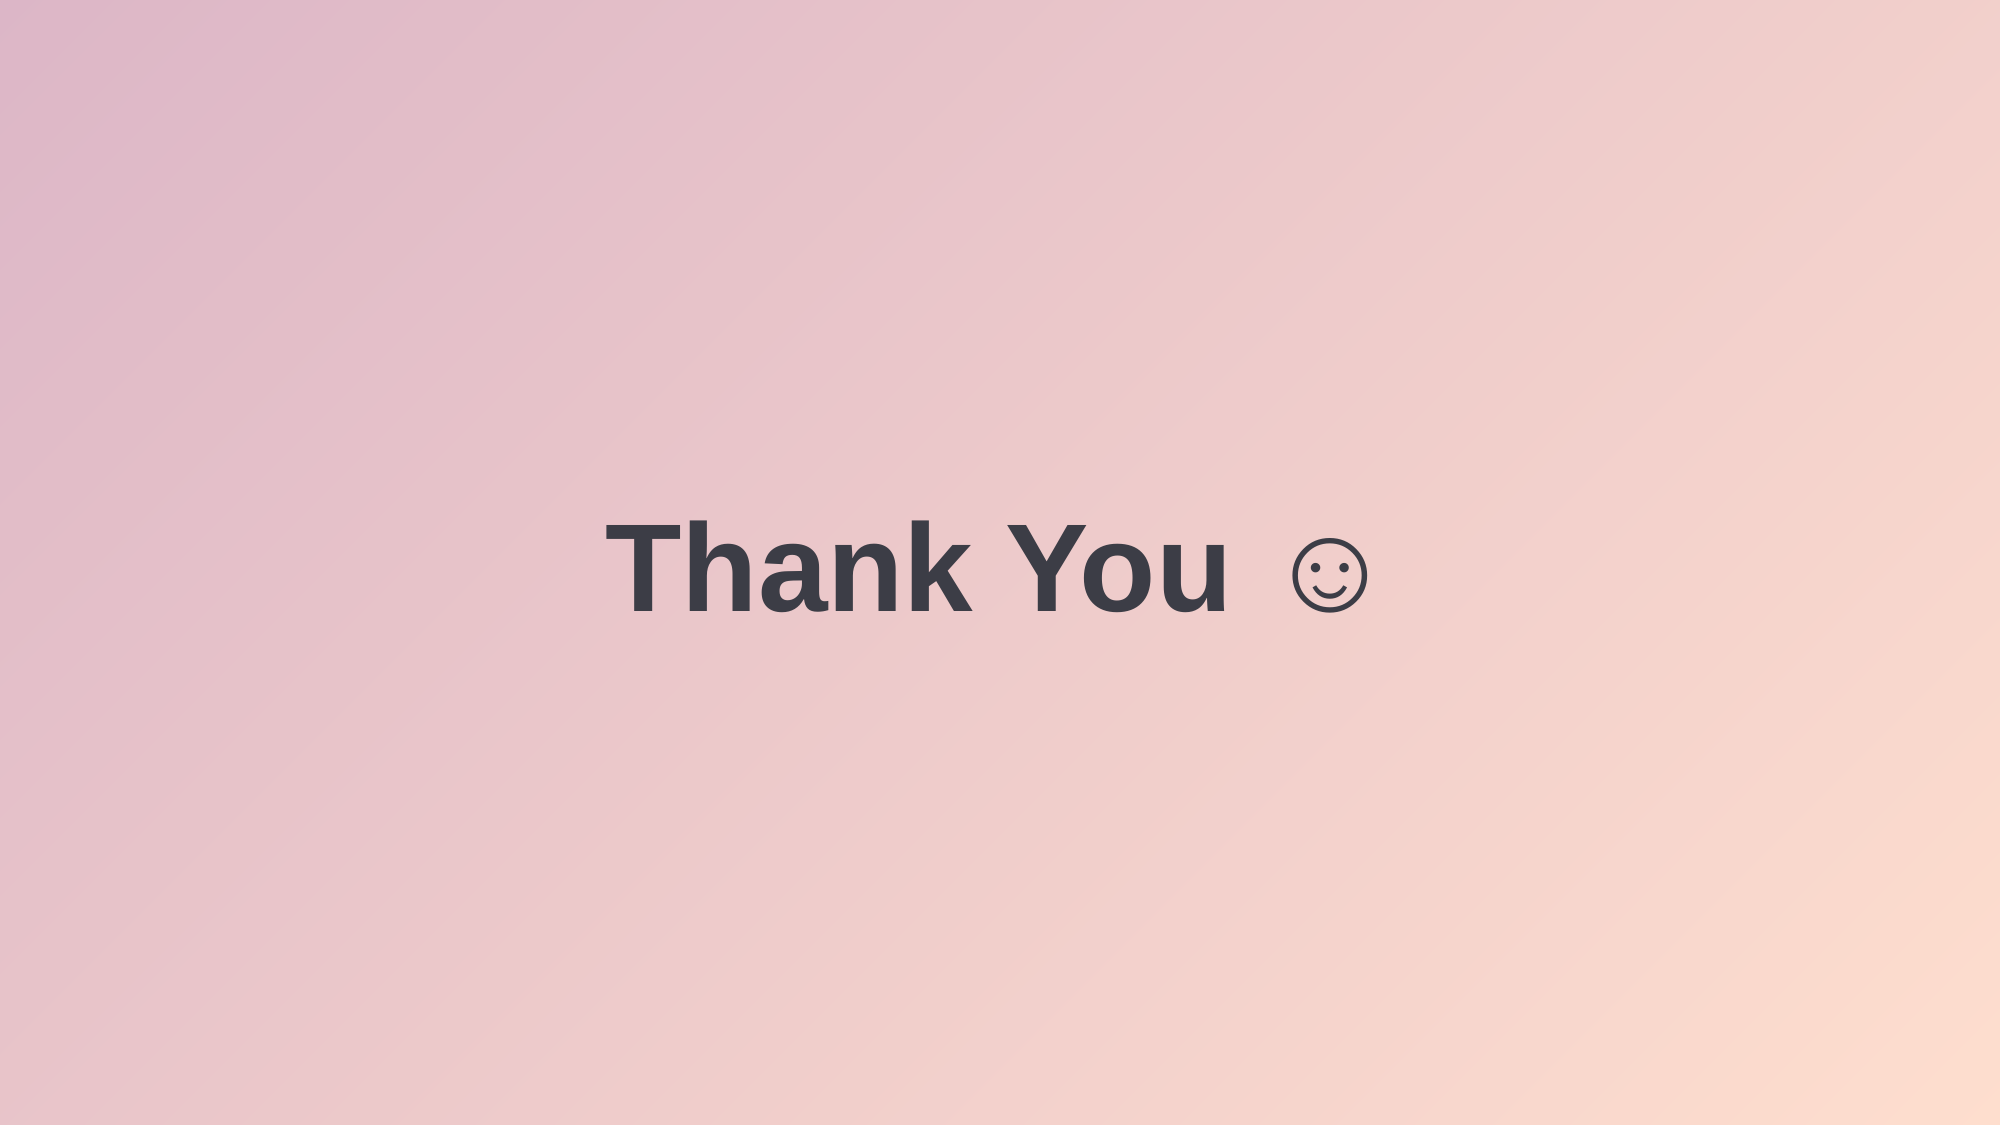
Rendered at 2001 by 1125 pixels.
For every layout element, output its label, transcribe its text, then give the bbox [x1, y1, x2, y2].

text_box Thank You ☺ [546, 479, 1454, 645]
